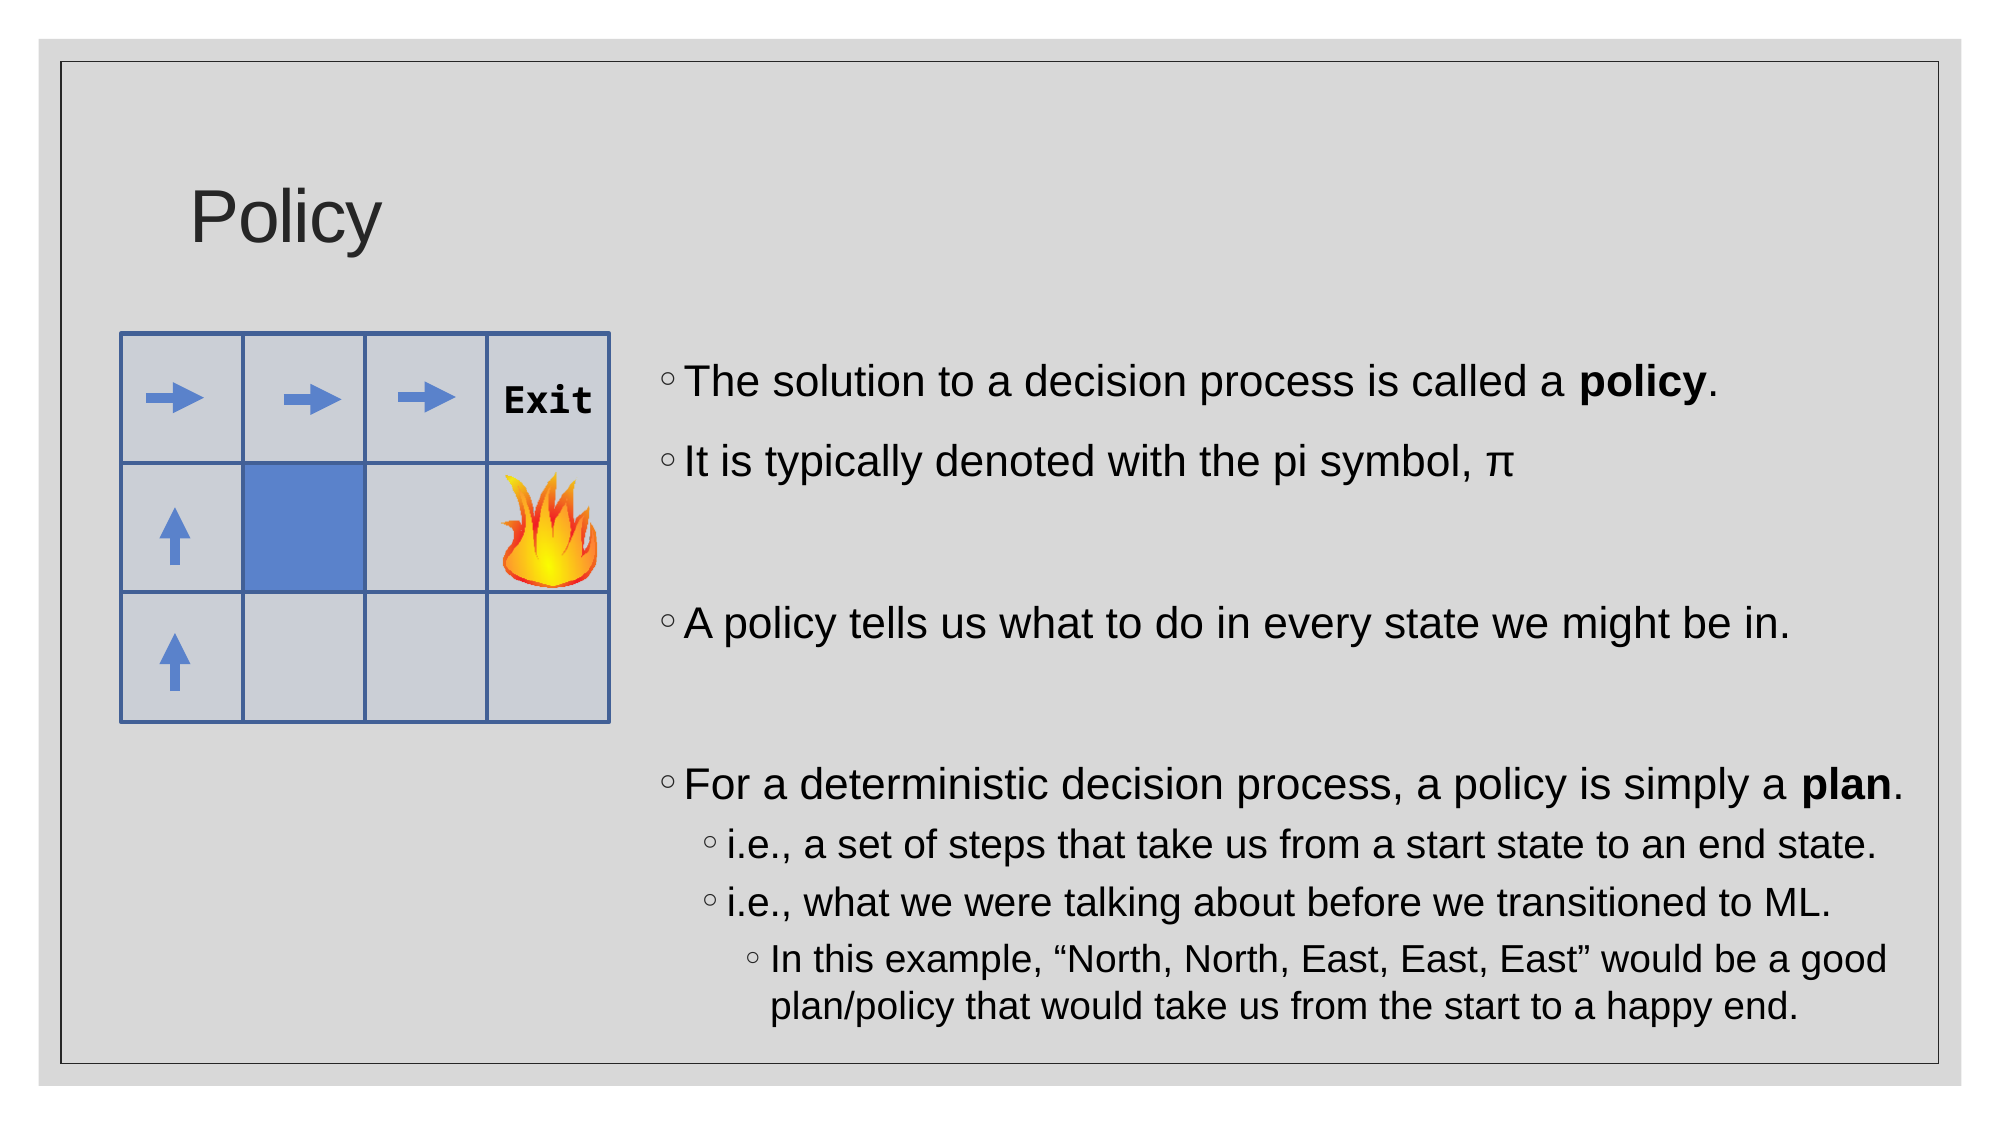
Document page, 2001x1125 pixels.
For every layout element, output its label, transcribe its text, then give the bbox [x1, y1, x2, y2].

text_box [120, 333, 610, 722]
title Policy [174, 105, 1825, 331]
list The solution to a decision process is called a policy. It is typically denoted with the pi symbol, π A policy tells us what to do in every state we might be in. For a deterministic decision process, a policy is simply a plan. i.e., a set of steps that take us from a start state to an end state. i.e., what we were talking about before we transitioned to ML. In this example, “North, North, East, East, East” would be a good plan/policy that would take us from the start to a happy end. [639, 333, 1957, 1083]
